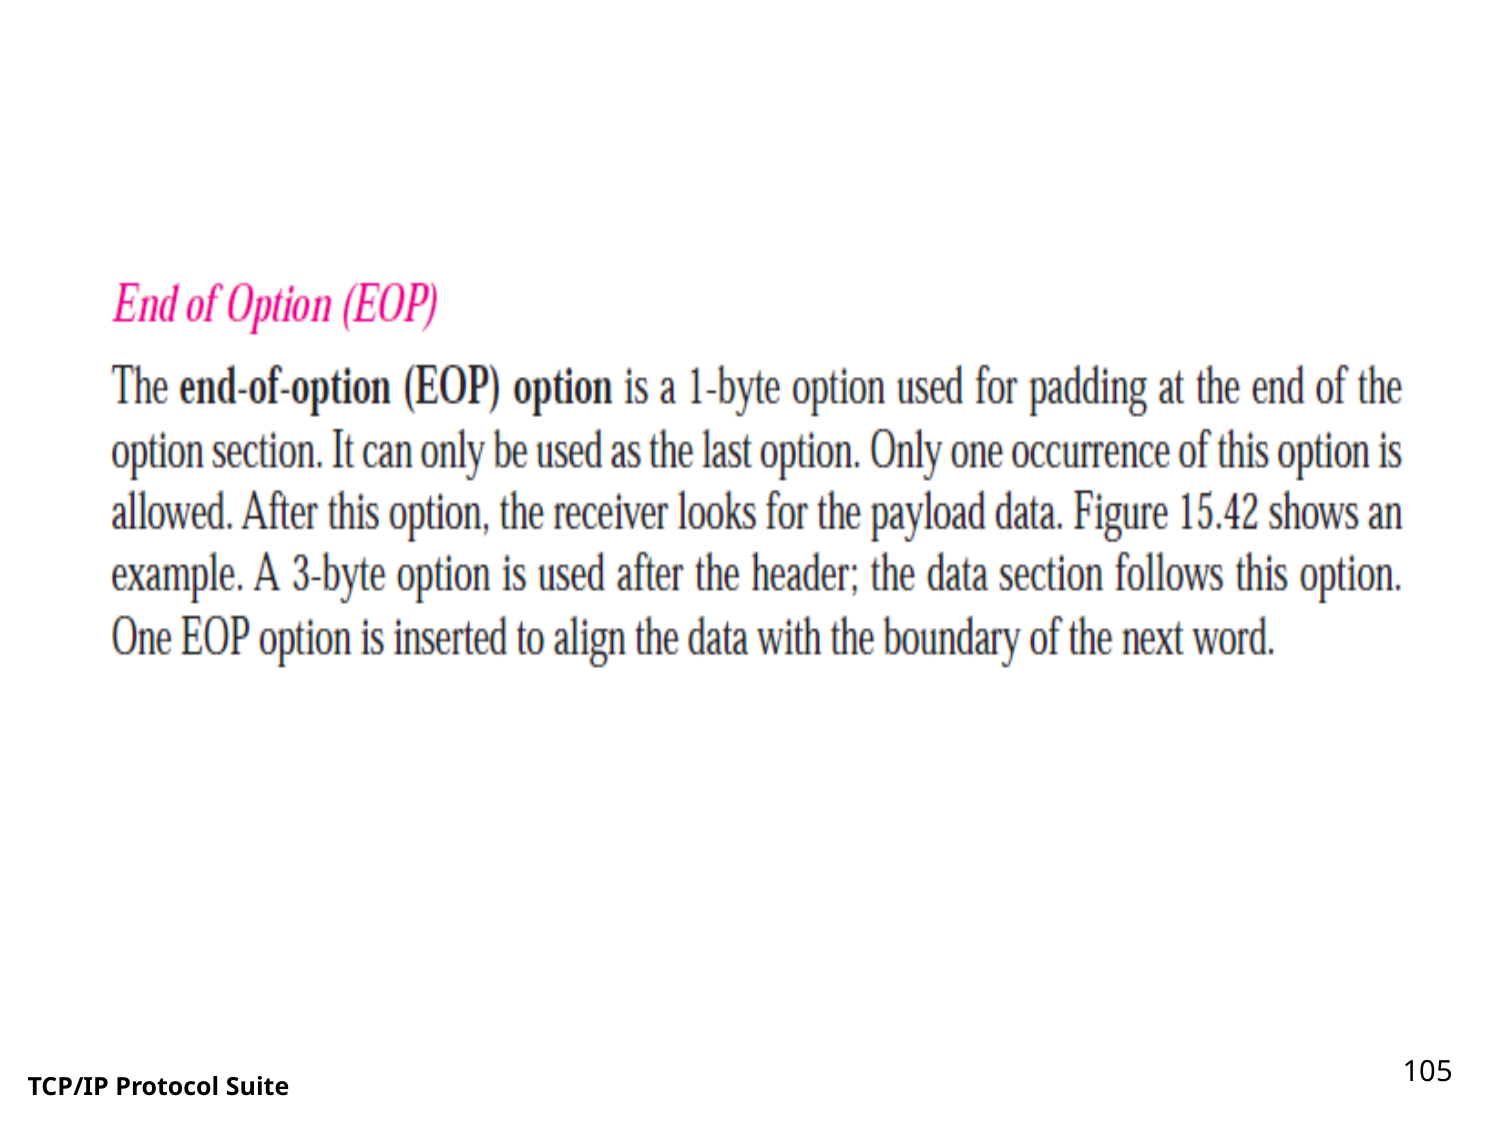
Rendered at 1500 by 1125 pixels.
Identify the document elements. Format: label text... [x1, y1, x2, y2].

text_box TCP/IP Protocol Suite [12, 1032, 488, 1108]
text_box 105 [1155, 1024, 1468, 1100]
picture [102, 271, 1441, 691]
